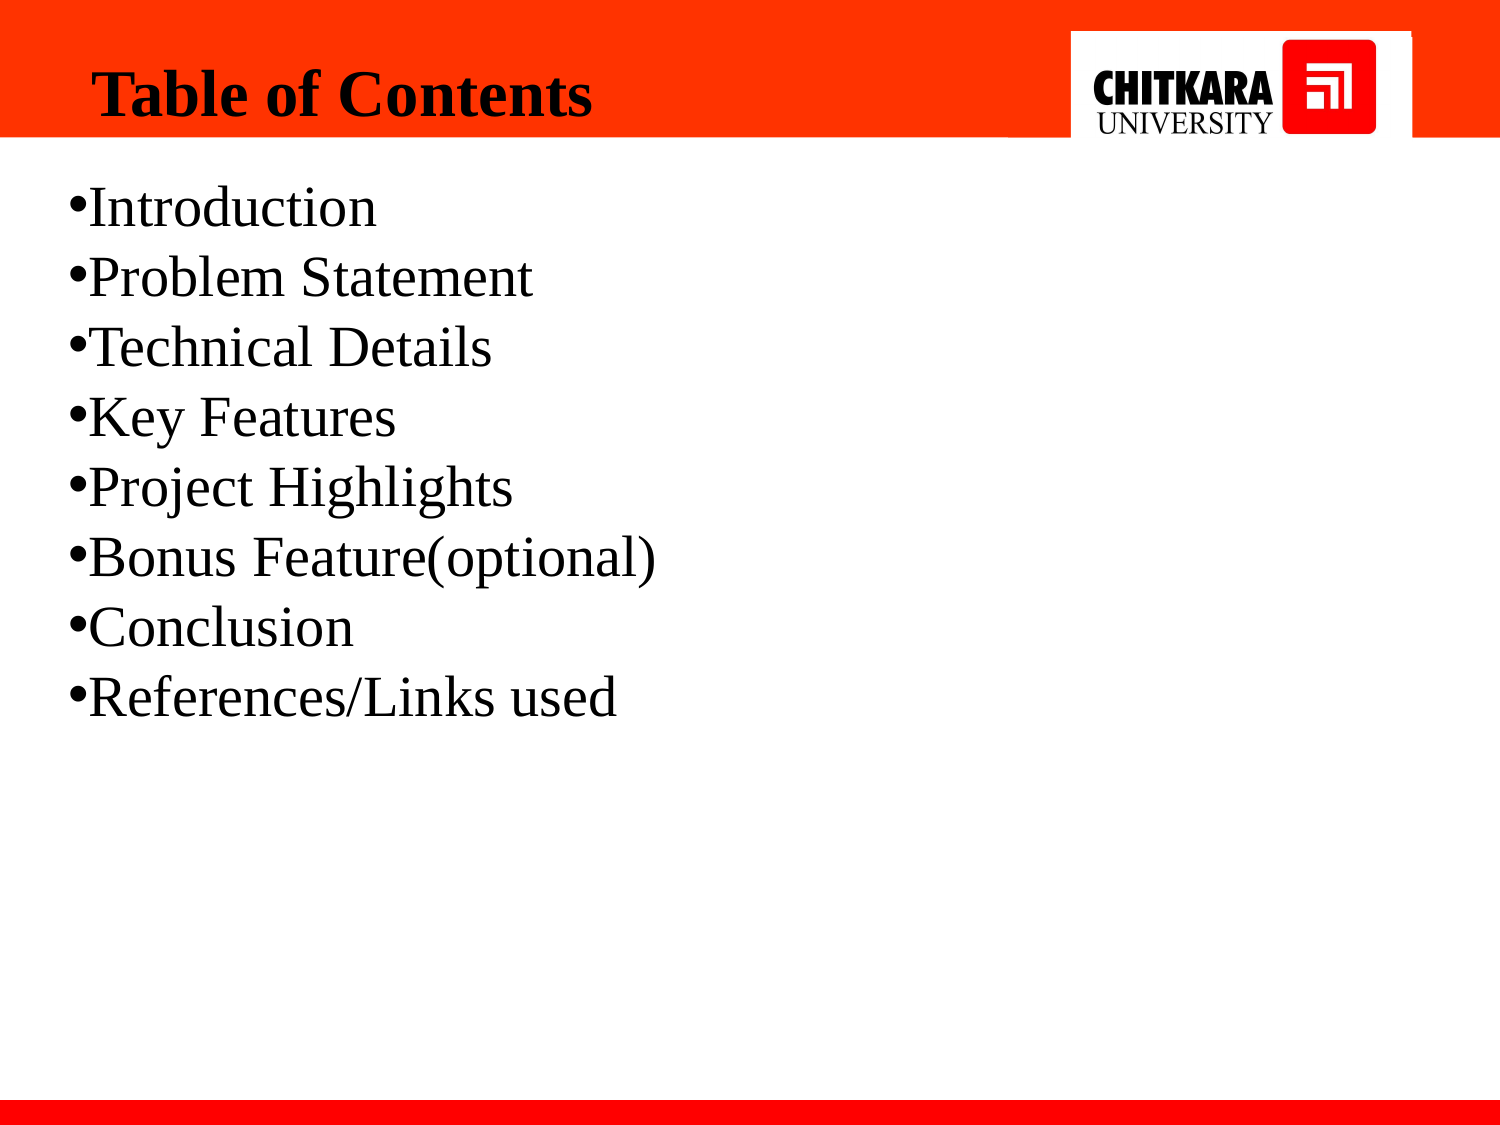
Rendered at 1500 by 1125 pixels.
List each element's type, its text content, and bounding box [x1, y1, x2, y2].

text_box Introduction Problem Statement Technical Details Key Features Project Highlights Bonus Feature(optional) Conclusion References/Links used [53, 160, 1187, 876]
picture [1074, 37, 1391, 138]
text_box Table of Contents [76, 42, 963, 138]
